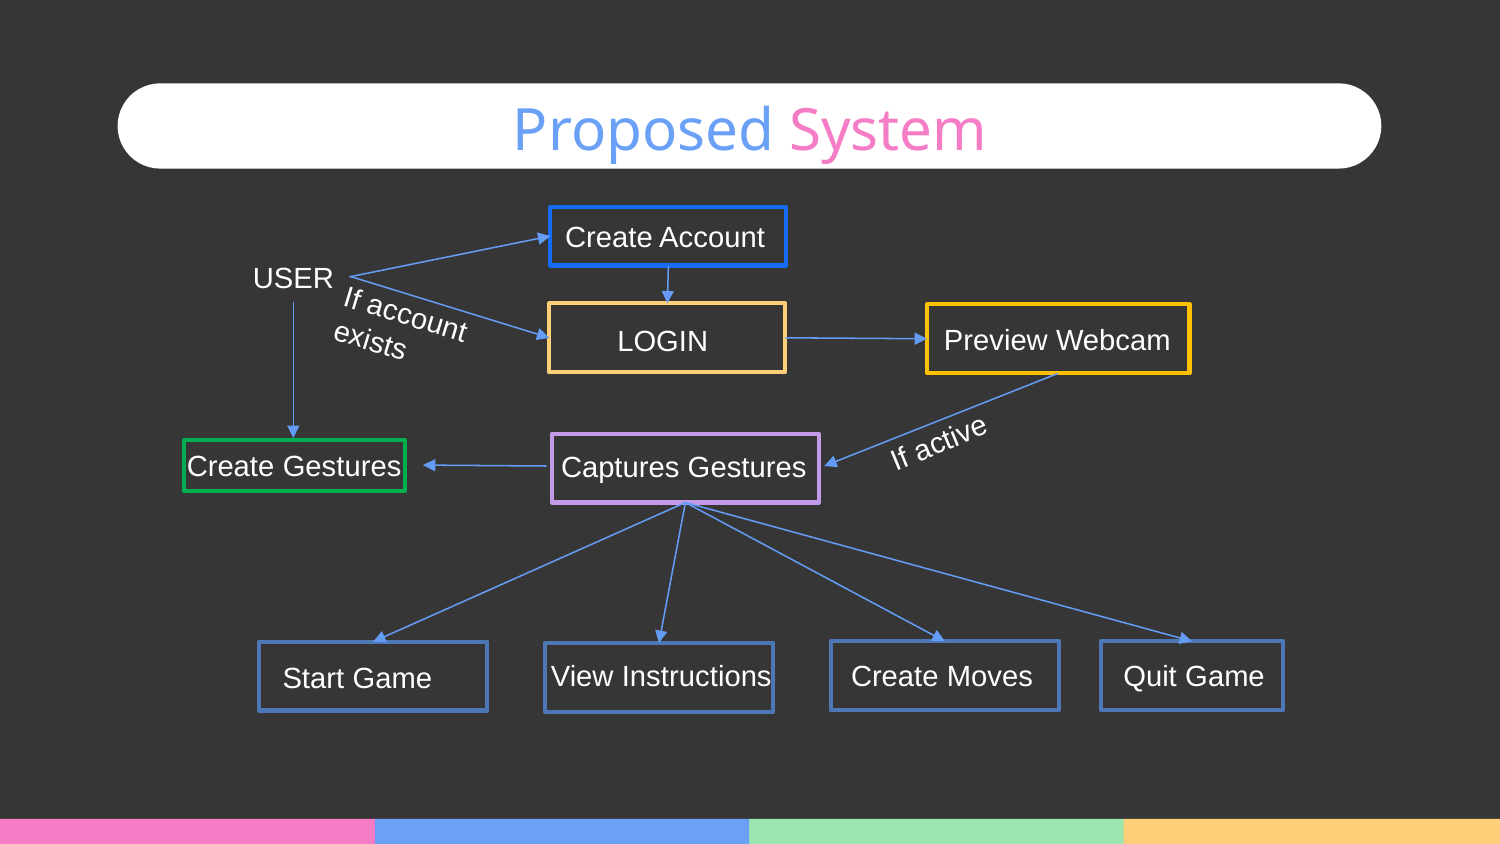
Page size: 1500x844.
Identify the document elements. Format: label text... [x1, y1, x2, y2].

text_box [824, 373, 1059, 467]
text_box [658, 502, 682, 644]
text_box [685, 502, 1193, 642]
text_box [349, 236, 551, 276]
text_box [171, 190, 1311, 803]
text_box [349, 275, 550, 338]
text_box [372, 502, 656, 642]
title Proposed System [118, 89, 1382, 165]
